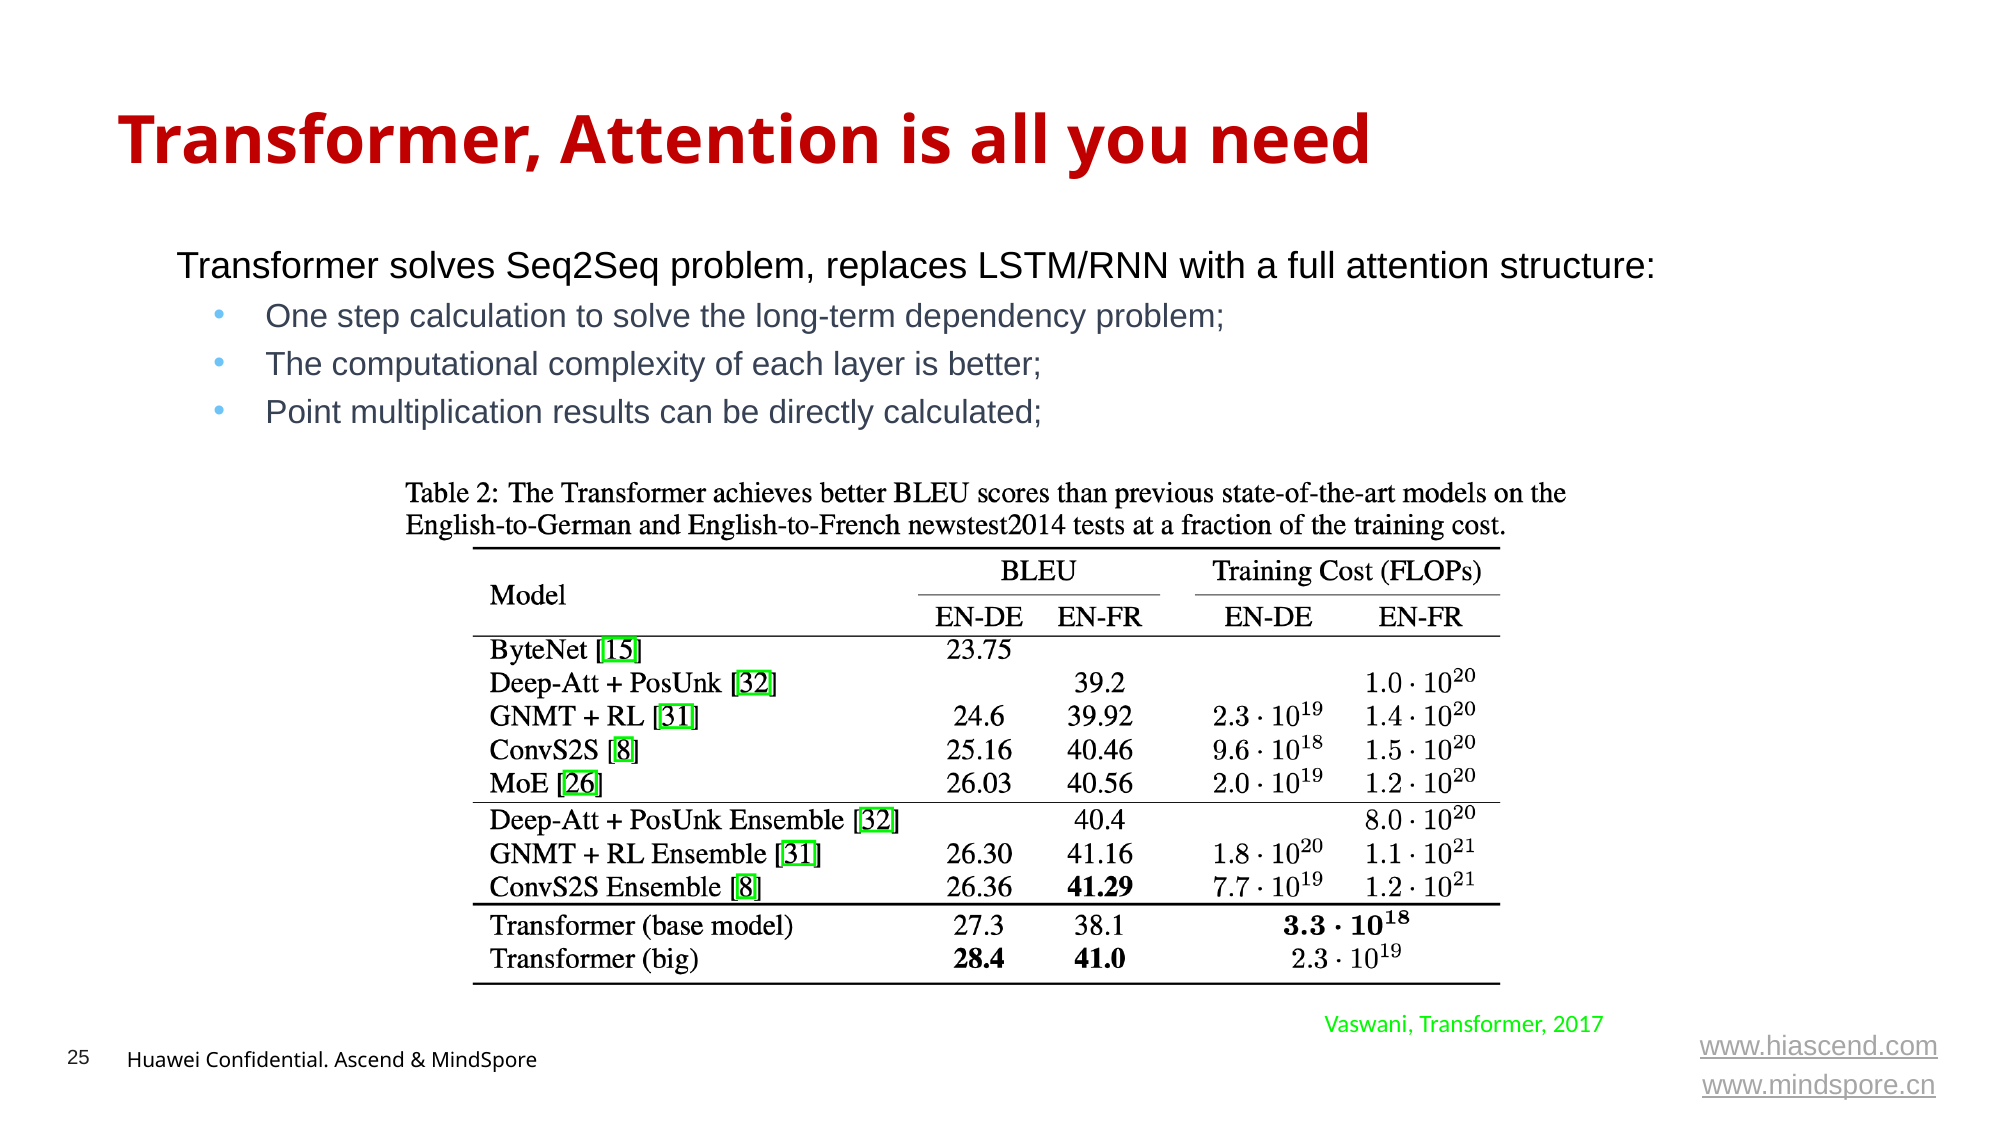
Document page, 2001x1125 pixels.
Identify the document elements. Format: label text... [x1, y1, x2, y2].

text_box Transformer solves Seq2Seq problem, replaces LSTM/RNN with a full attention structure: One step calculation to solve the long-term dependency problem; The computational complexity of each layer is better; Point multiplication results can be directly calculated; [161, 225, 1839, 438]
text_box Vaswani, Transformer, 2017 [1309, 1007, 1620, 1045]
picture [379, 455, 1621, 1000]
title Transformer, Attention is all you need [102, 90, 1901, 187]
